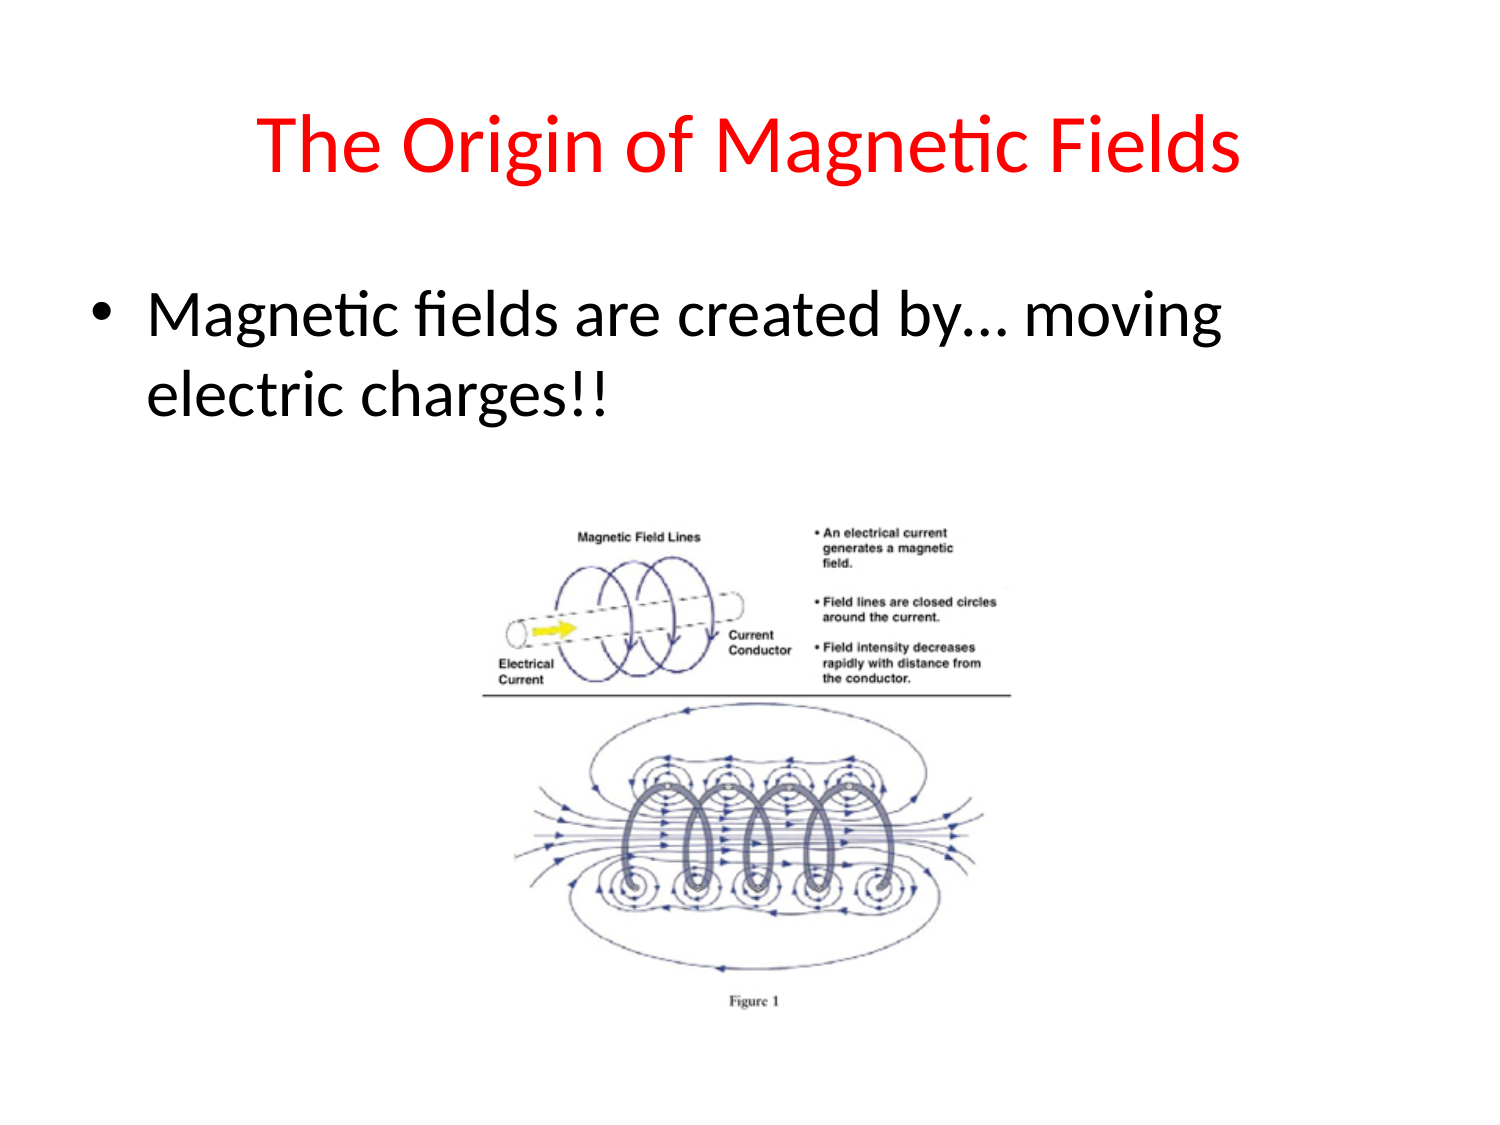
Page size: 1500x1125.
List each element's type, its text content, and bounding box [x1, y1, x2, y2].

picture [475, 499, 1023, 1010]
title The Origin of Magnetic Fields [75, 45, 1425, 233]
list Magnetic fields are created by… moving electric charges!! [75, 262, 1425, 1005]
